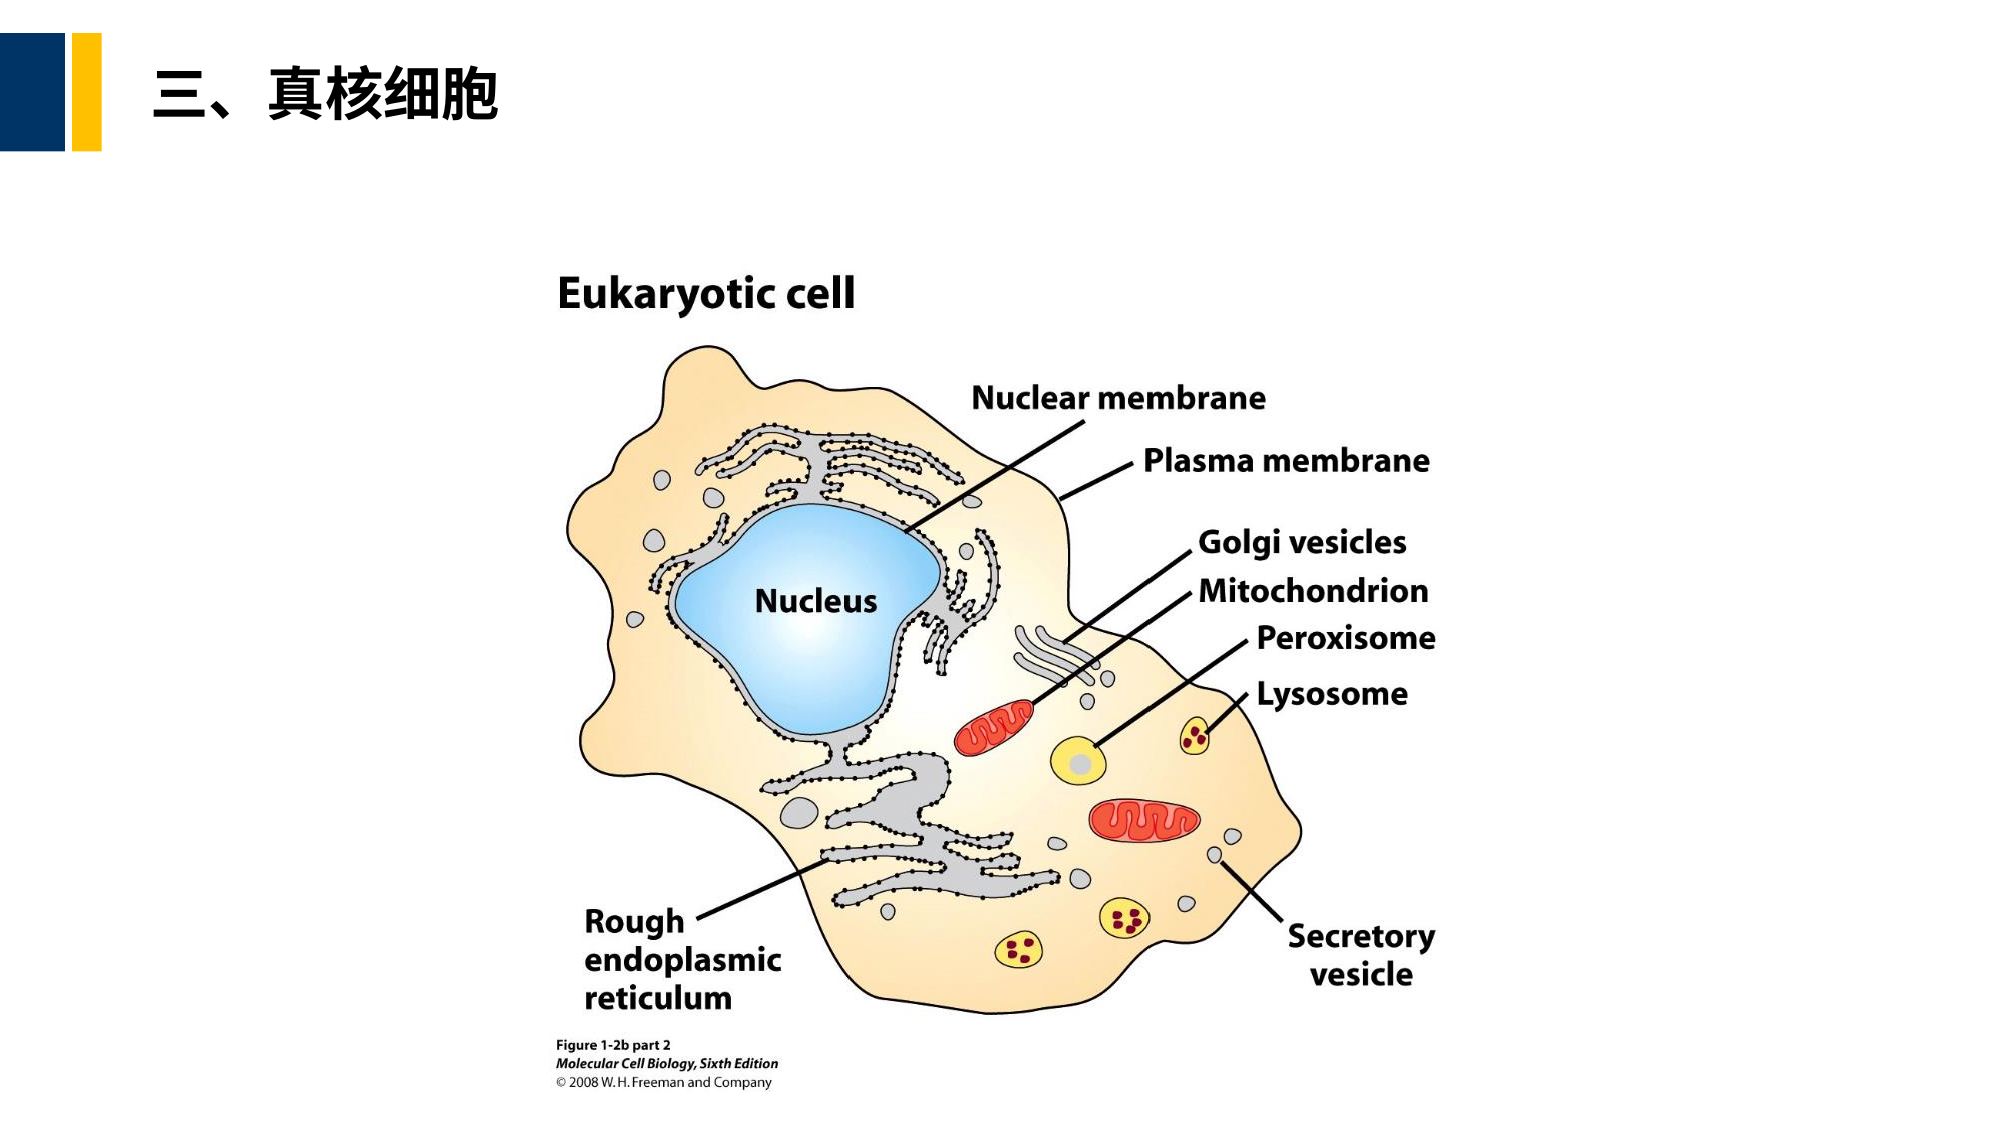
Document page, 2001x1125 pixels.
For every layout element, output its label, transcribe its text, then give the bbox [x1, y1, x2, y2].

picture [550, 264, 1450, 1092]
title 三、真核细胞 [135, 33, 1950, 152]
